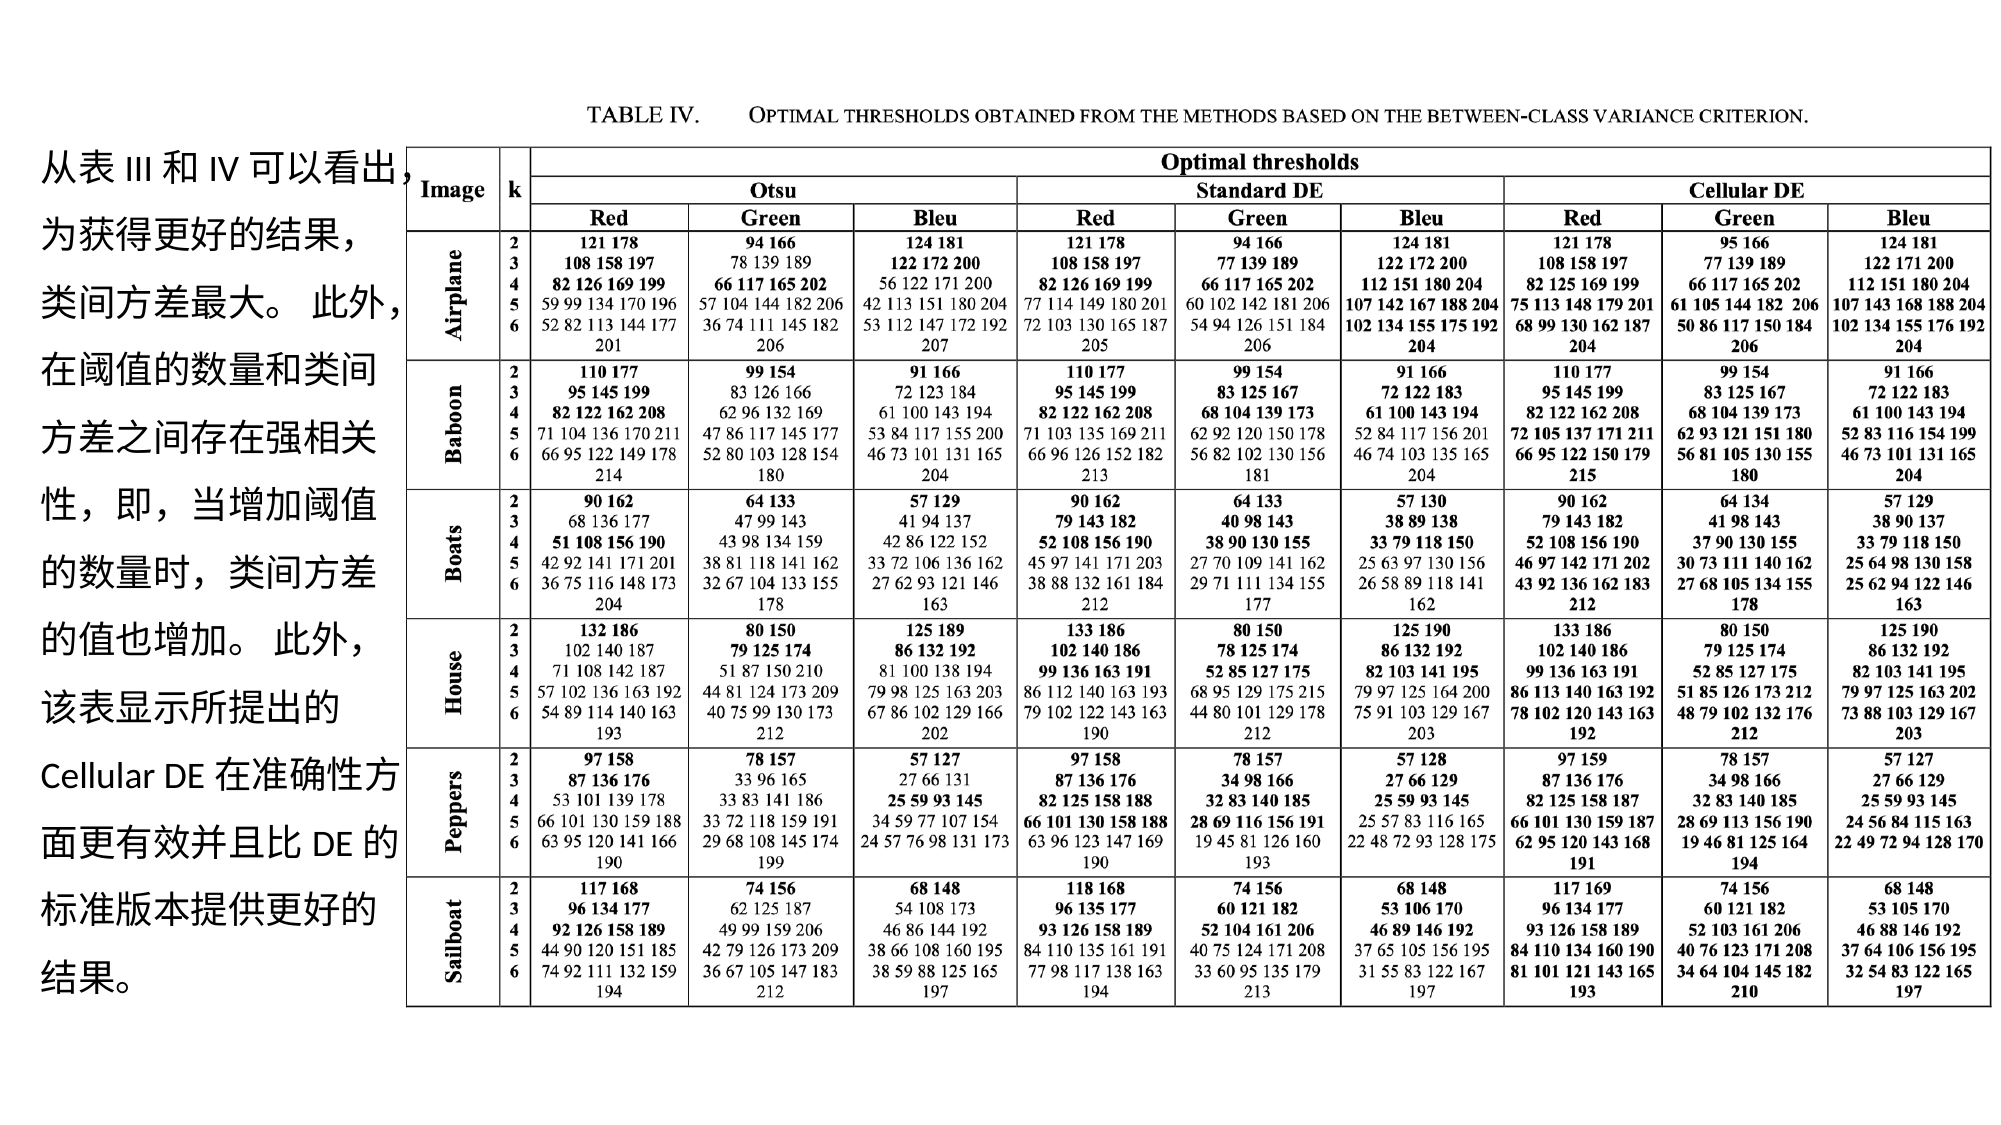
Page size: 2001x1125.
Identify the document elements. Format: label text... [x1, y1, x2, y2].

picture [391, 104, 2000, 1018]
text_box 从表III和IV可以看出，为获得更好的结果，类间方差最大。 此外，在阈值的数量和类间方差之间存在强相关性，即，当增加阈值的数量时，类间方差的值也增加。 此外，该表显示所提出的Cellular DE在准确性方面更有效并且比DE的标准版本提供更好的结果。 [25, 113, 391, 1007]
